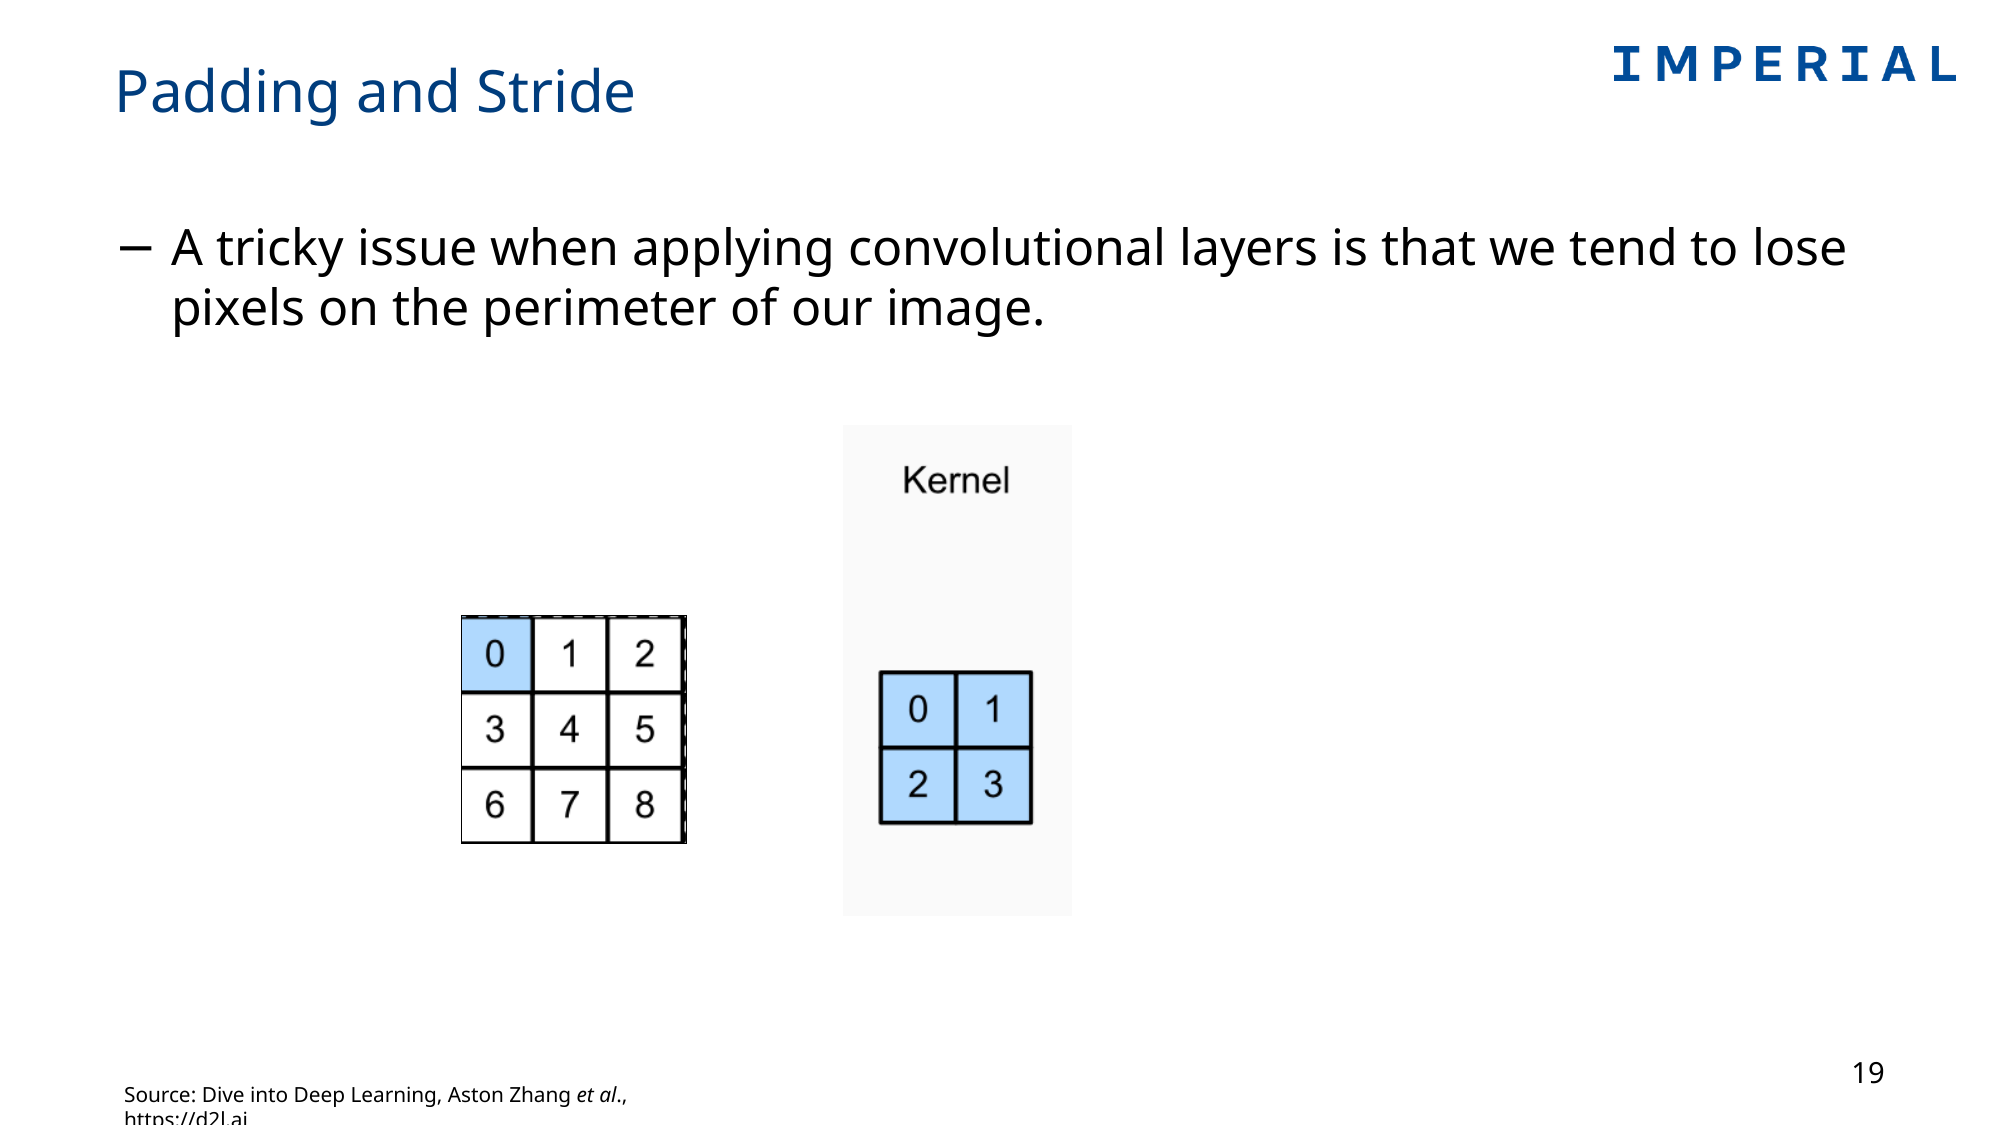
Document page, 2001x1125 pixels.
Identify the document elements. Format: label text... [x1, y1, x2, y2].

title Padding and Stride [99, 0, 1900, 184]
picture [843, 425, 1072, 917]
slide_number 19 [1433, 1046, 1901, 1103]
text_box Source: Dive into Deep Learning, Aston Zhang et al., https://d2l.ai [109, 1074, 700, 1125]
picture [461, 615, 687, 844]
list A tricky issue when applying convolutional layers is that we tend to lose pixels on the perimeter of our image. [99, 208, 1900, 1024]
picture [1900, 46, 1956, 81]
